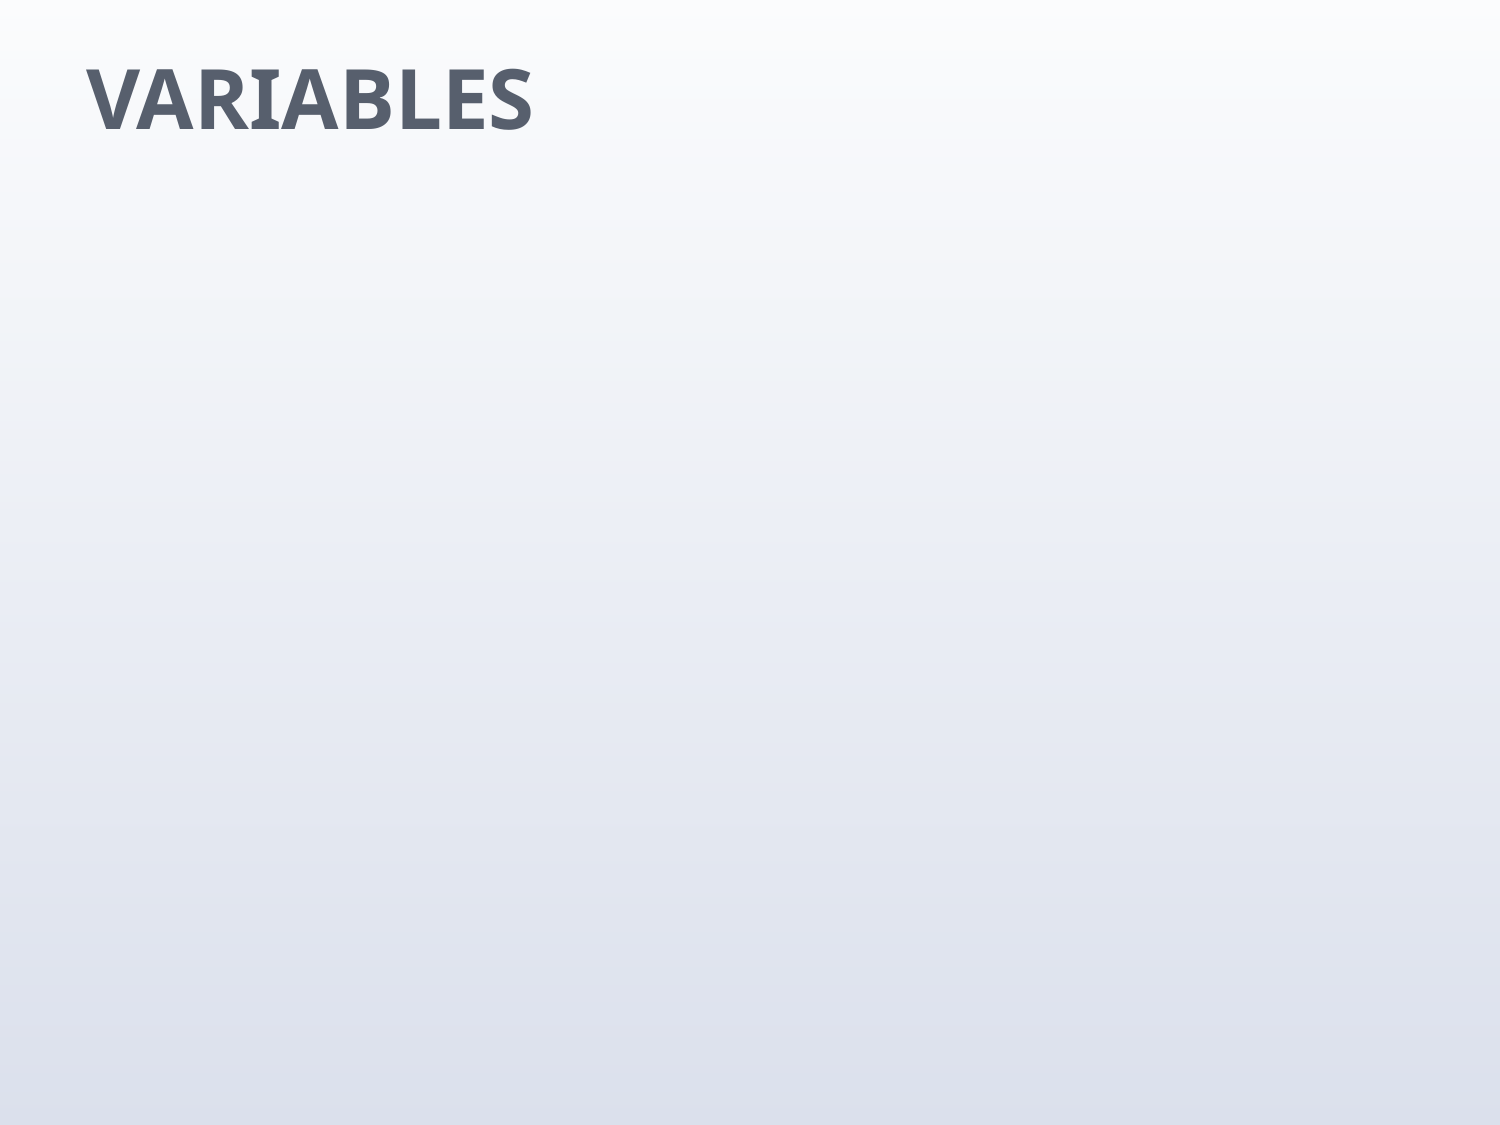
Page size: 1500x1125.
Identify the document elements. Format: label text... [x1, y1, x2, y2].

title VARIABLES [78, 33, 1304, 154]
